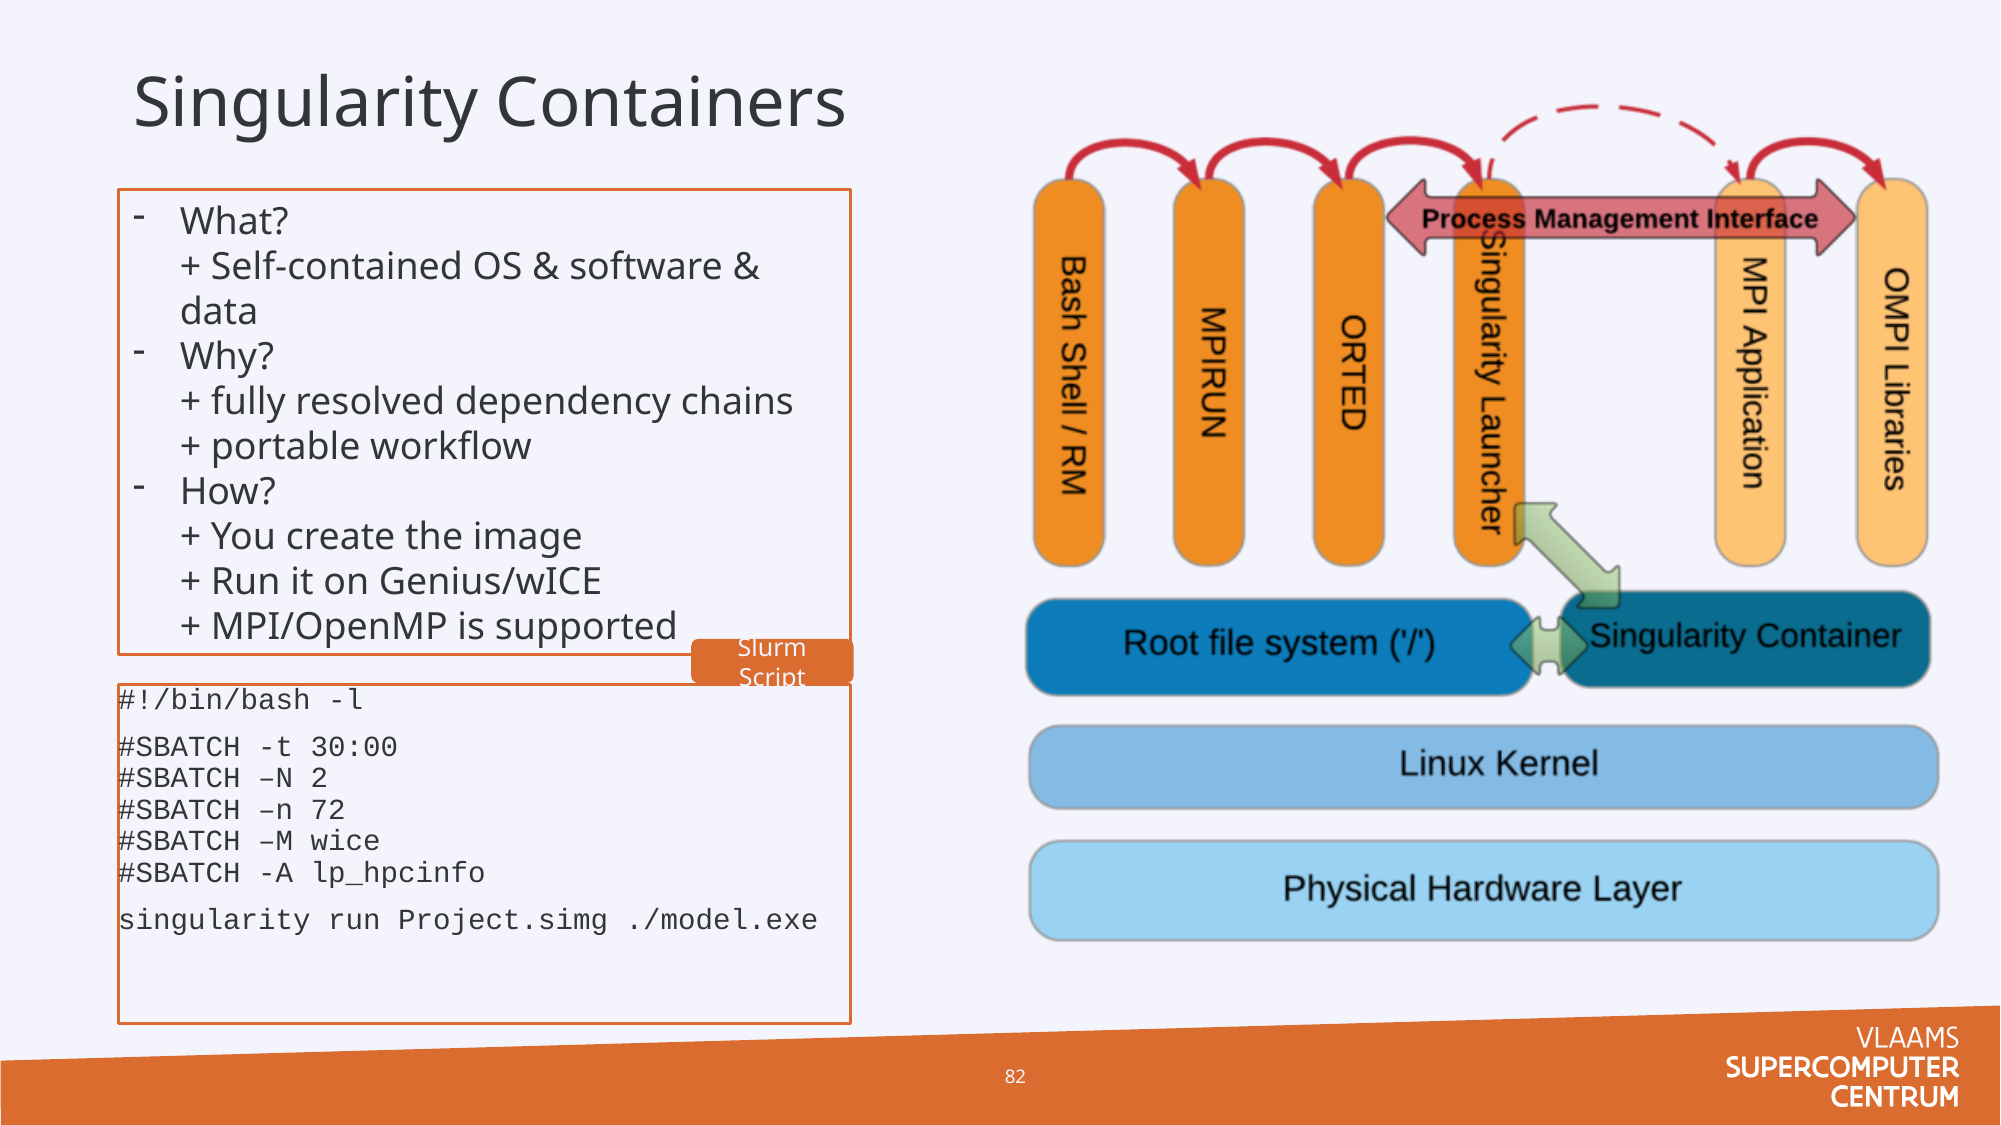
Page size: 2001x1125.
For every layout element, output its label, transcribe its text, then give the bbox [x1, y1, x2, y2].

title Singularity Containers [118, 0, 1941, 213]
list #!/bin/bash -l #SBATCH -t 30:00 #SBATCH –N 2 #SBATCH –n 72 #SBATCH –M wice #SBATCH -A lp_hpcinfo singularity run Project.simg ./model.exe [118, 684, 851, 1024]
slide_number 82 [958, 1047, 1042, 1108]
picture [1725, 1021, 1960, 1117]
text_box What? + Self-contained OS & software & data Why? + fully resolved dependency chains + portable workflow How? + You create the image + Run it on Genius/wICE + MPI/OpenMP is supported [118, 189, 851, 655]
picture [996, 89, 1969, 976]
text_box Slurm Script [690, 637, 855, 685]
